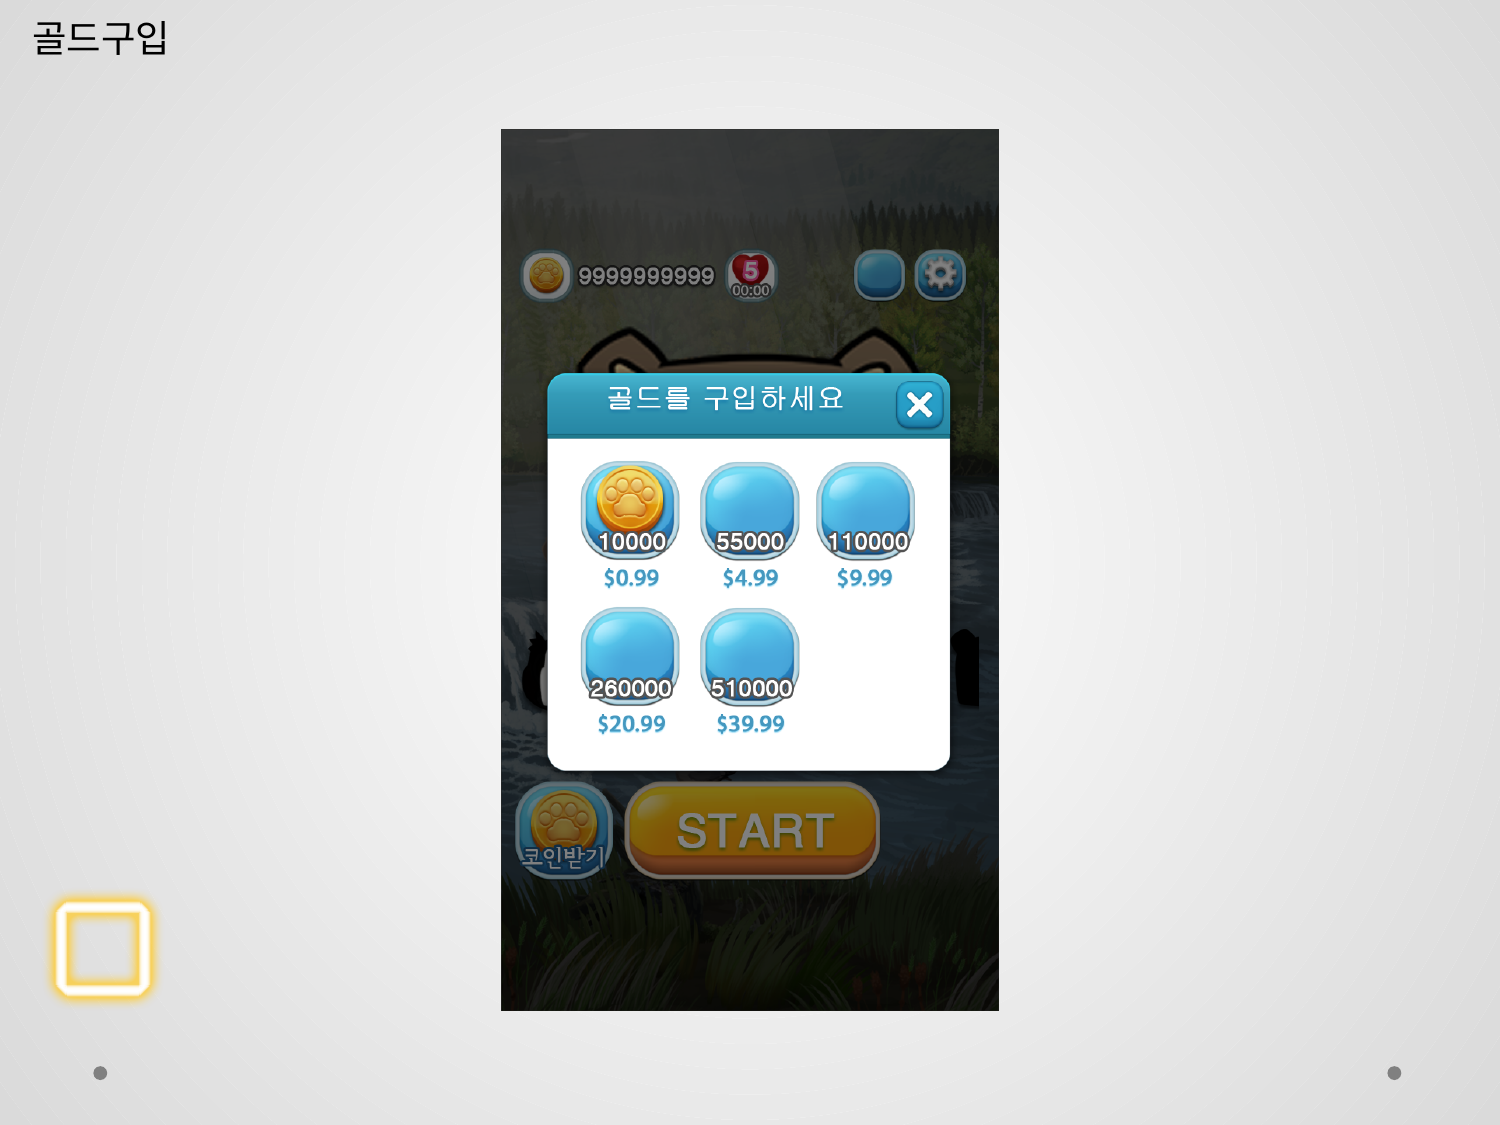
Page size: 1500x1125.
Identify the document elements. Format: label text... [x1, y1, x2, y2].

picture [501, 129, 999, 1011]
picture [41, 887, 166, 1011]
text_box 골드구입 [17, 7, 1069, 67]
